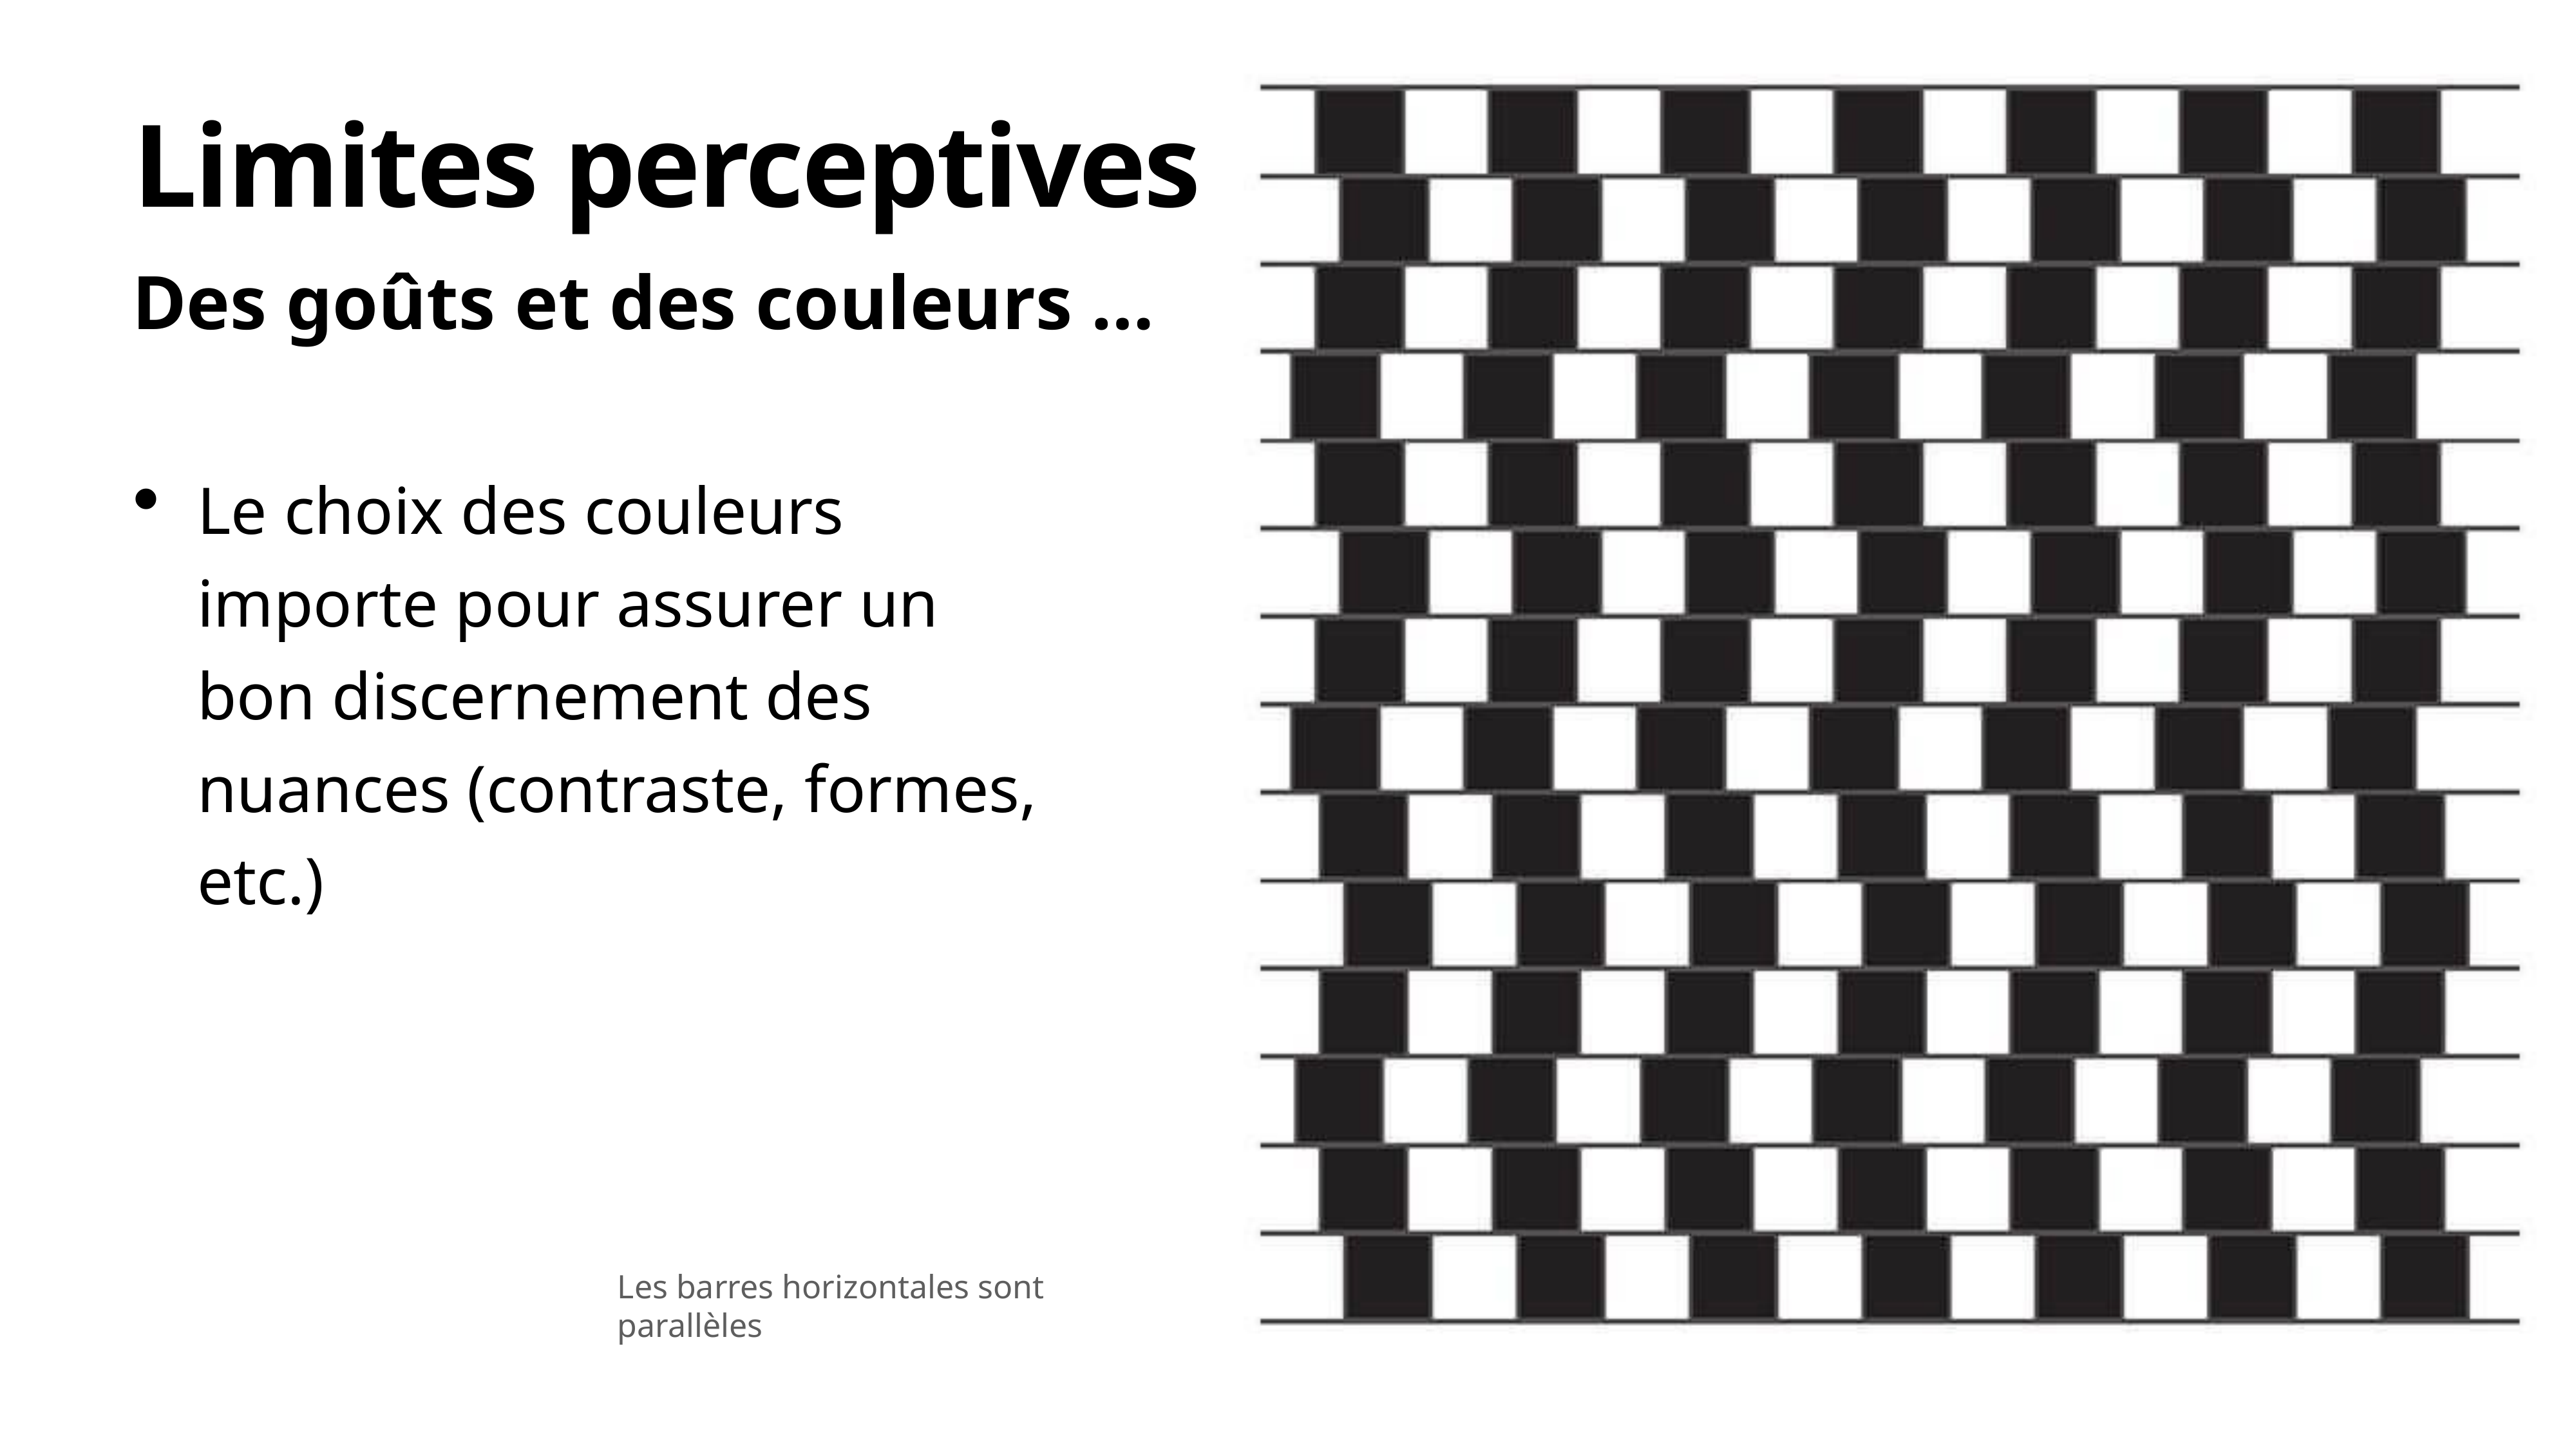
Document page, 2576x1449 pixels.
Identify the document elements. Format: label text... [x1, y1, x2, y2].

picture [1227, 41, 2553, 1367]
list Des goûts et des couleurs … [127, 250, 1224, 350]
list Le choix des couleurs importe pour assurer un bon discernement des nuances (contraste, formes, etc.) [127, 448, 1060, 1321]
title Limites perceptives [127, 113, 1224, 250]
text_box Les barres horizontales sont parallèles [612, 1261, 1193, 1350]
